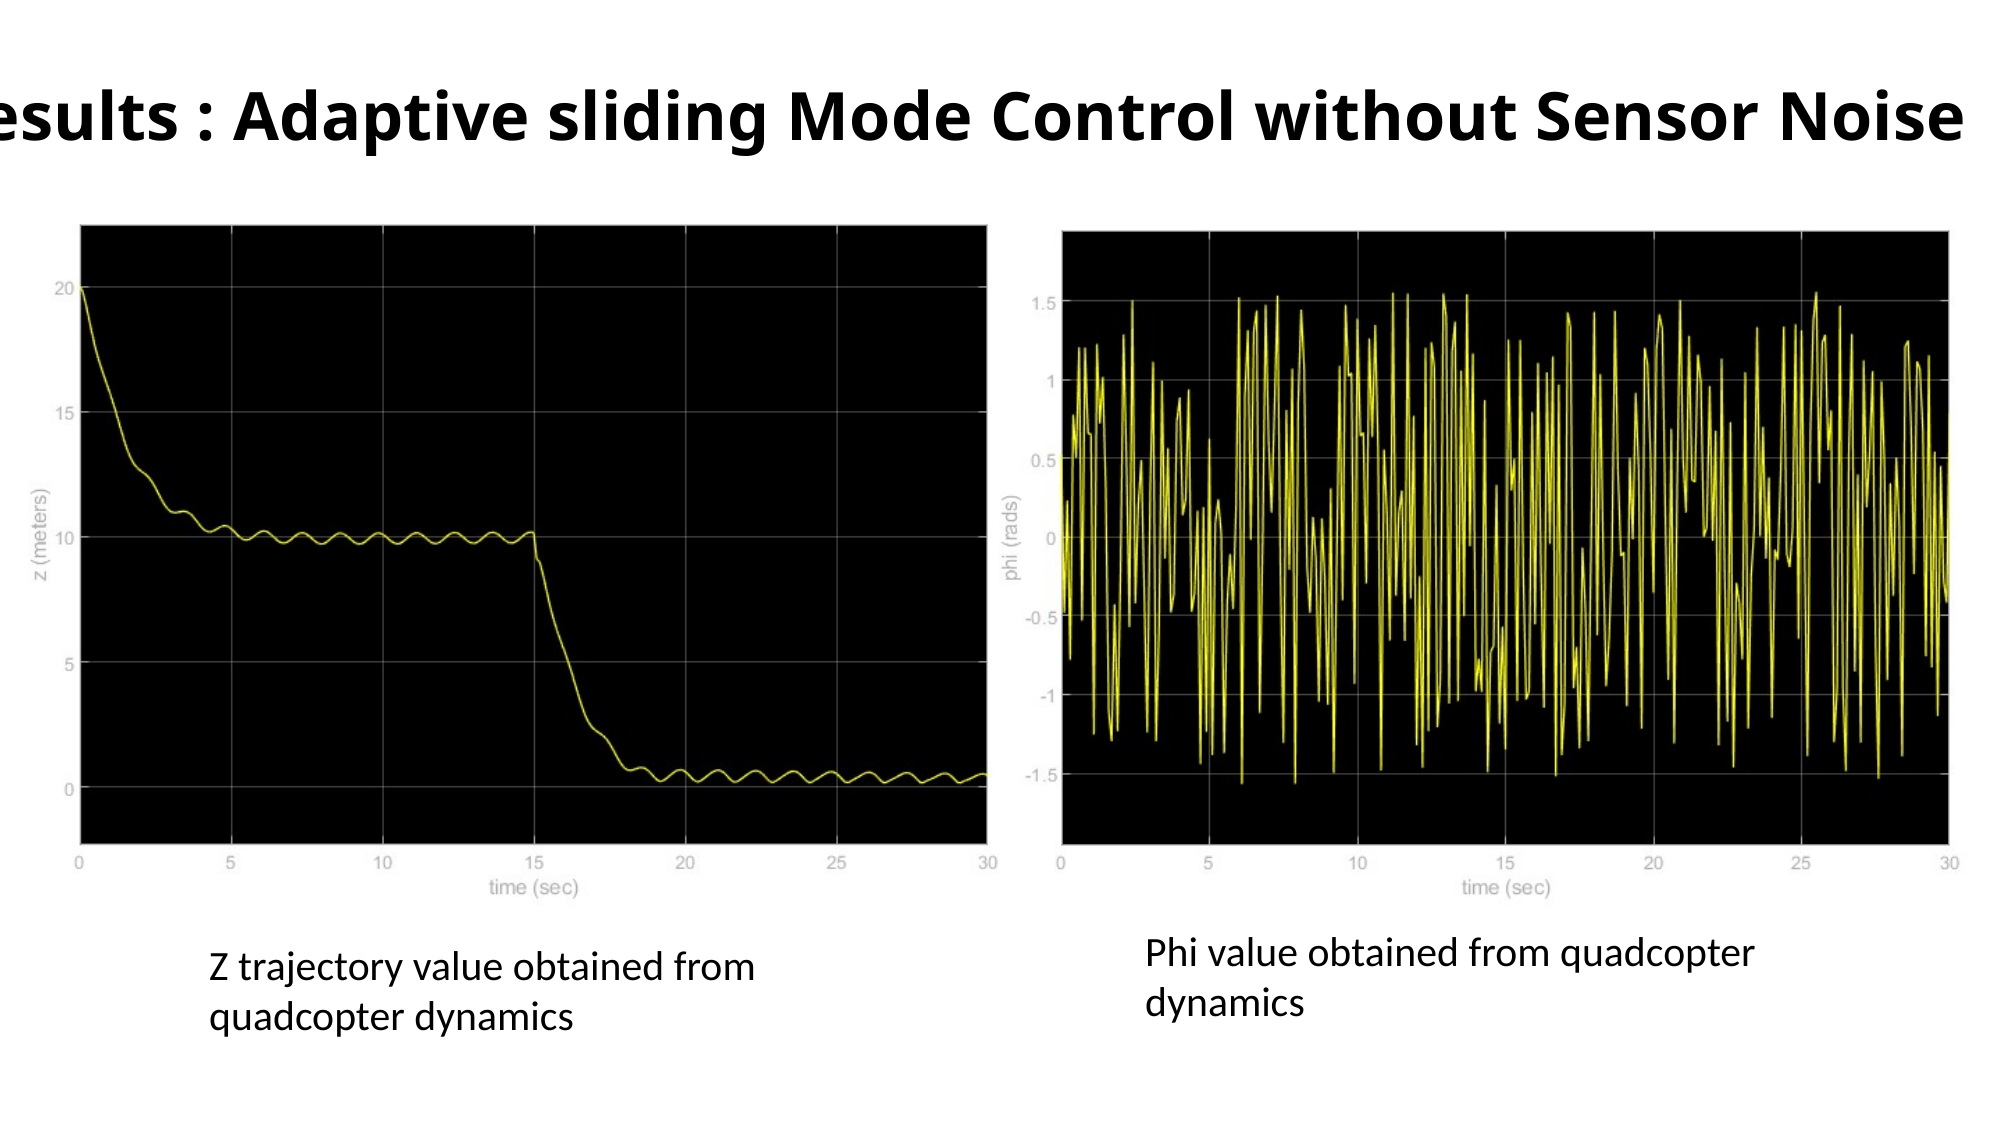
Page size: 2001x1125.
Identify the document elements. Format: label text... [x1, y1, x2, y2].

text_box Z trajectory value obtained from quadcopter dynamics [194, 931, 948, 1047]
text_box Phi value obtained from quadcopter dynamics [1130, 917, 1884, 1033]
picture [28, 212, 1972, 907]
title Results : Adaptive sliding Mode Control without Sensor Noise [0, 0, 2000, 163]
